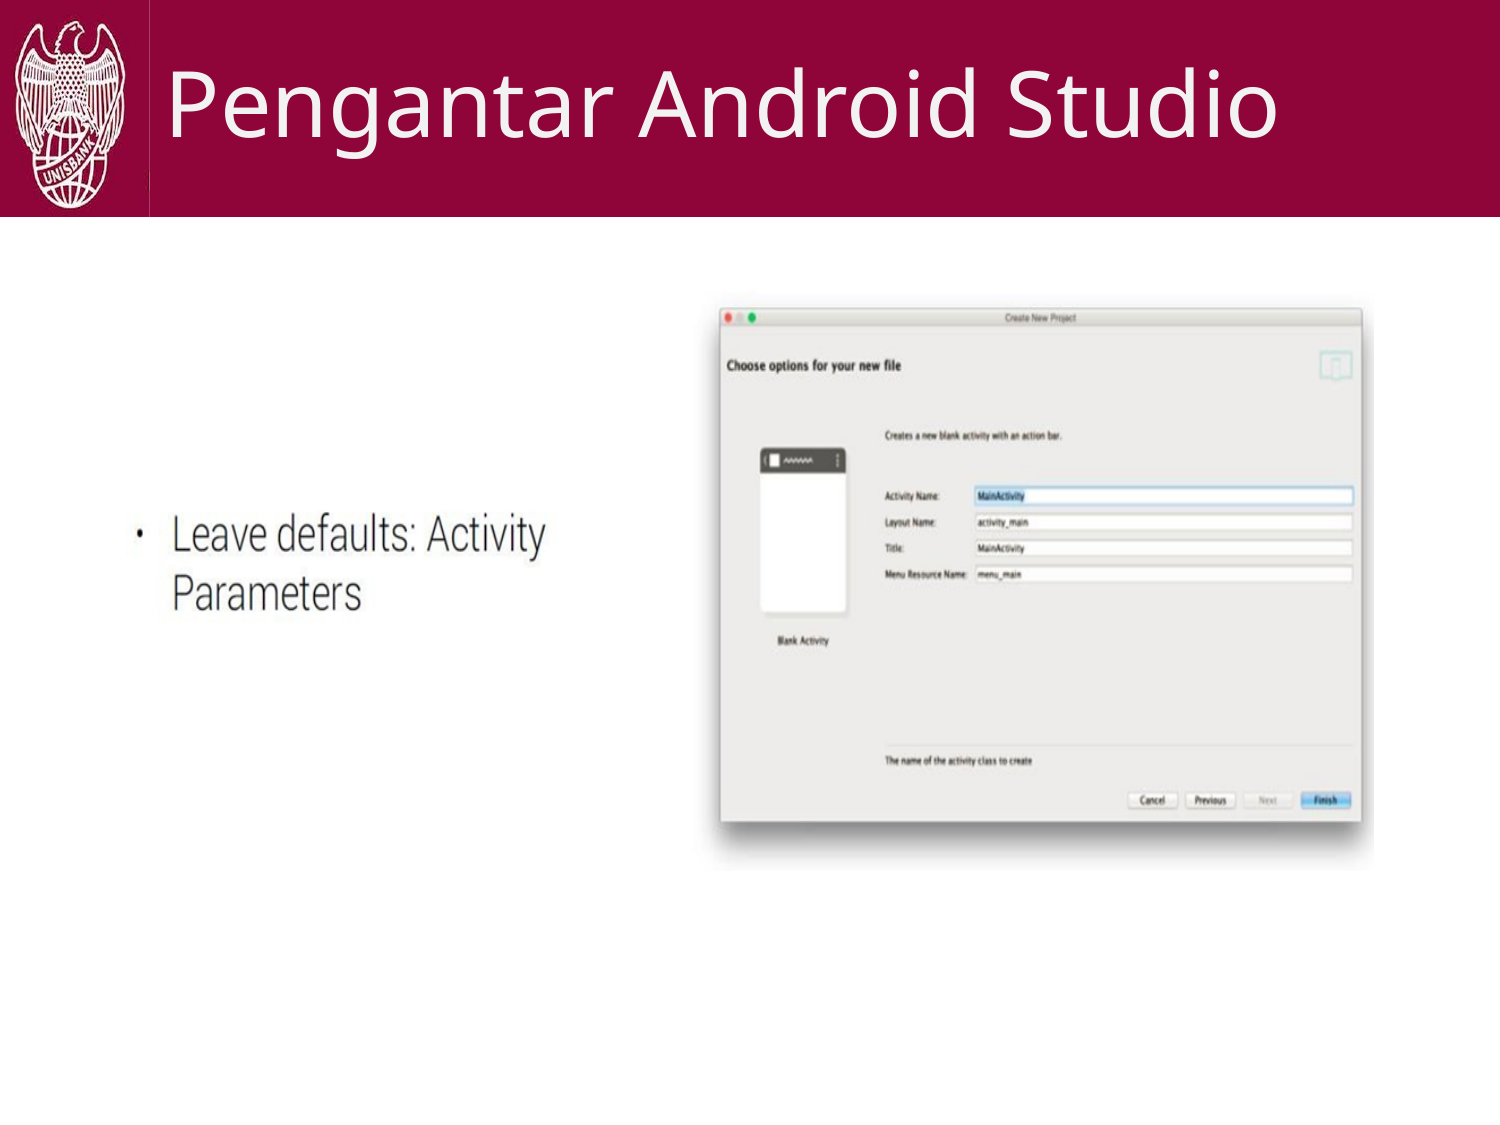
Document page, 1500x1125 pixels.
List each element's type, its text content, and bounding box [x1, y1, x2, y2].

picture [126, 249, 1374, 871]
picture [0, 0, 149, 217]
title Pengantar Android Studio [149, 0, 1500, 217]
